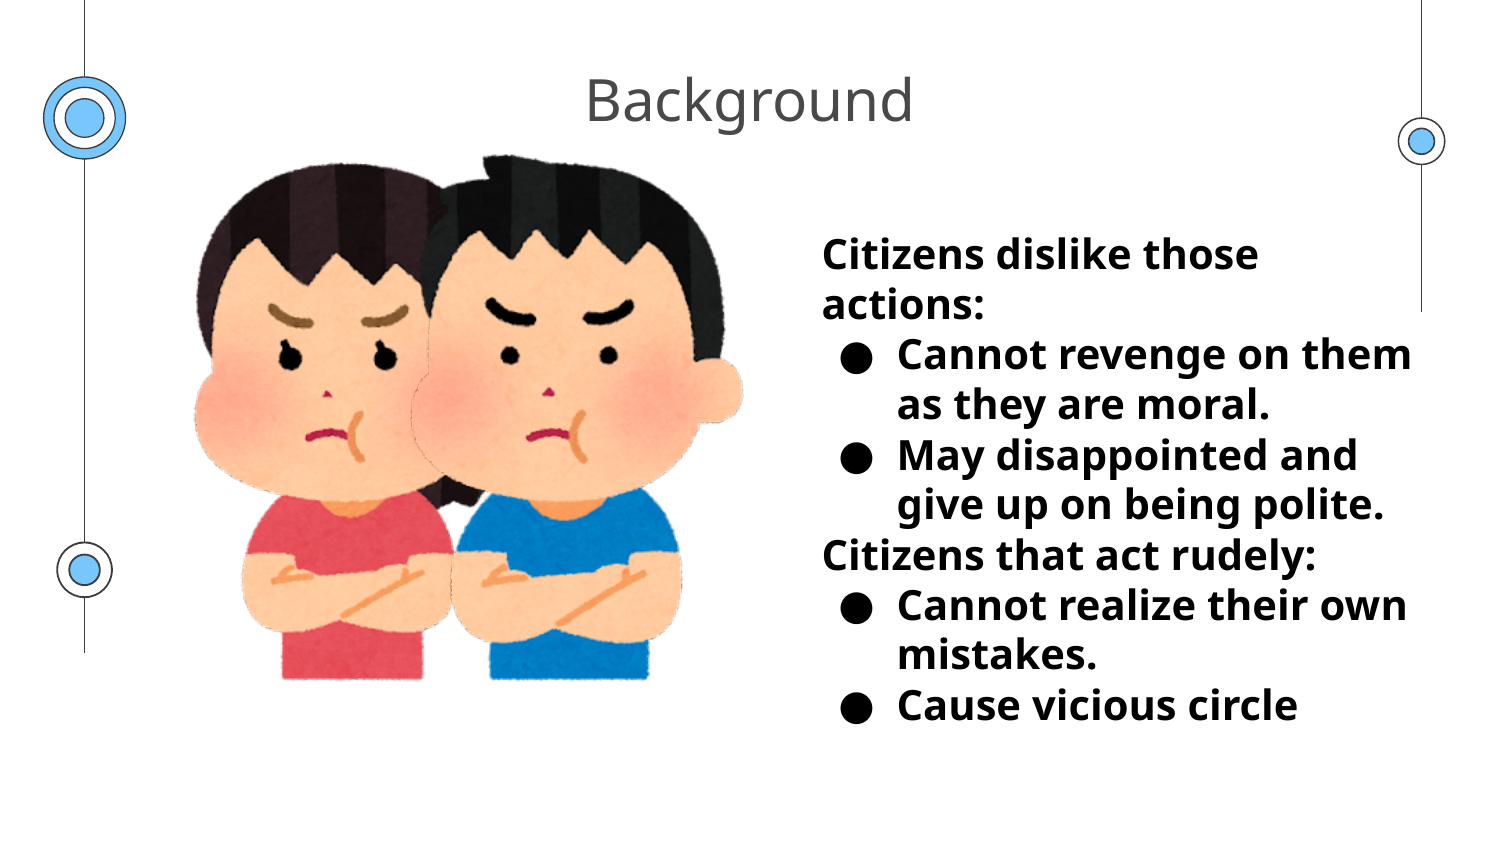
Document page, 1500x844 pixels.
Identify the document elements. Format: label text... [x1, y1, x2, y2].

title Background [292, 48, 1208, 146]
picture [122, 145, 795, 699]
text_box Citizens dislike those actions: Cannot revenge on them as they are moral. May disappointed and give up on being polite. Citizens that act rudely: Cannot realize their own mistakes. Cause vicious circle [806, 213, 1436, 744]
